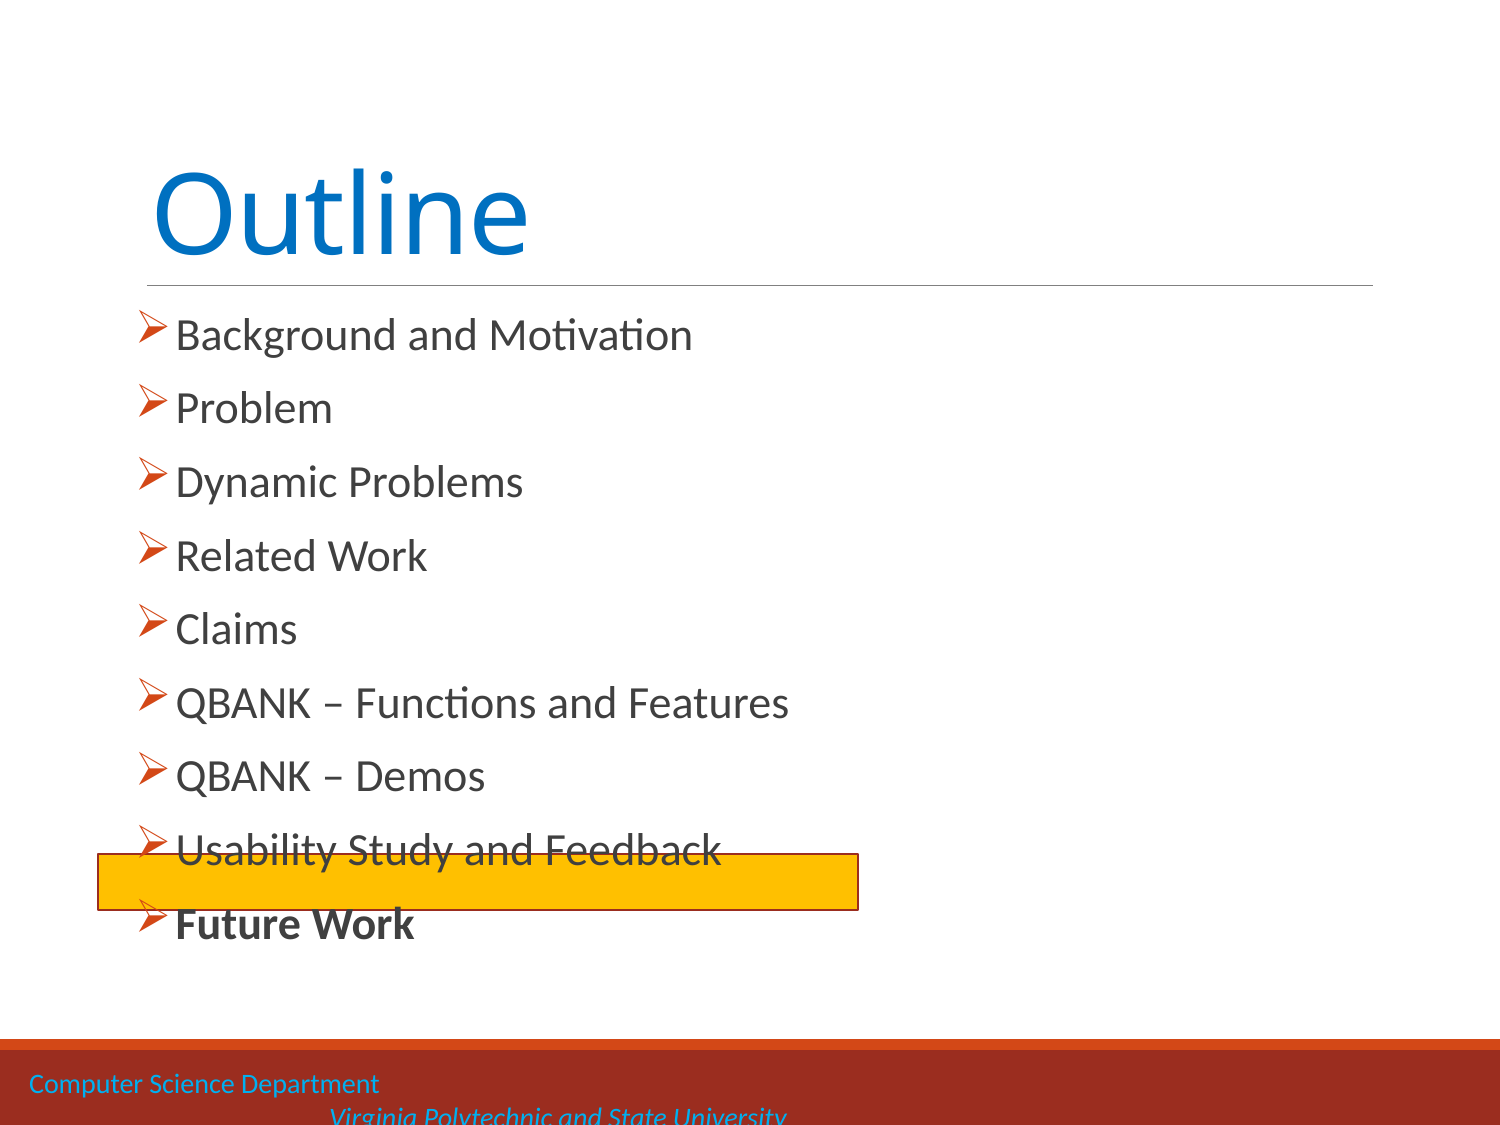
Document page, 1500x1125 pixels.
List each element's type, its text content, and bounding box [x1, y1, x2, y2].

list Background and Motivation Problem Dynamic Problems Related Work Claims QBANK – Functions and Features QBANK – Demos Usability Study and Feedback Future Work [135, 302, 1373, 963]
text_box Computer Science Department Virginia Polytechnic and State University [14, 1058, 1493, 1125]
text_box [97, 853, 135, 911]
title Outline [135, 47, 1373, 285]
